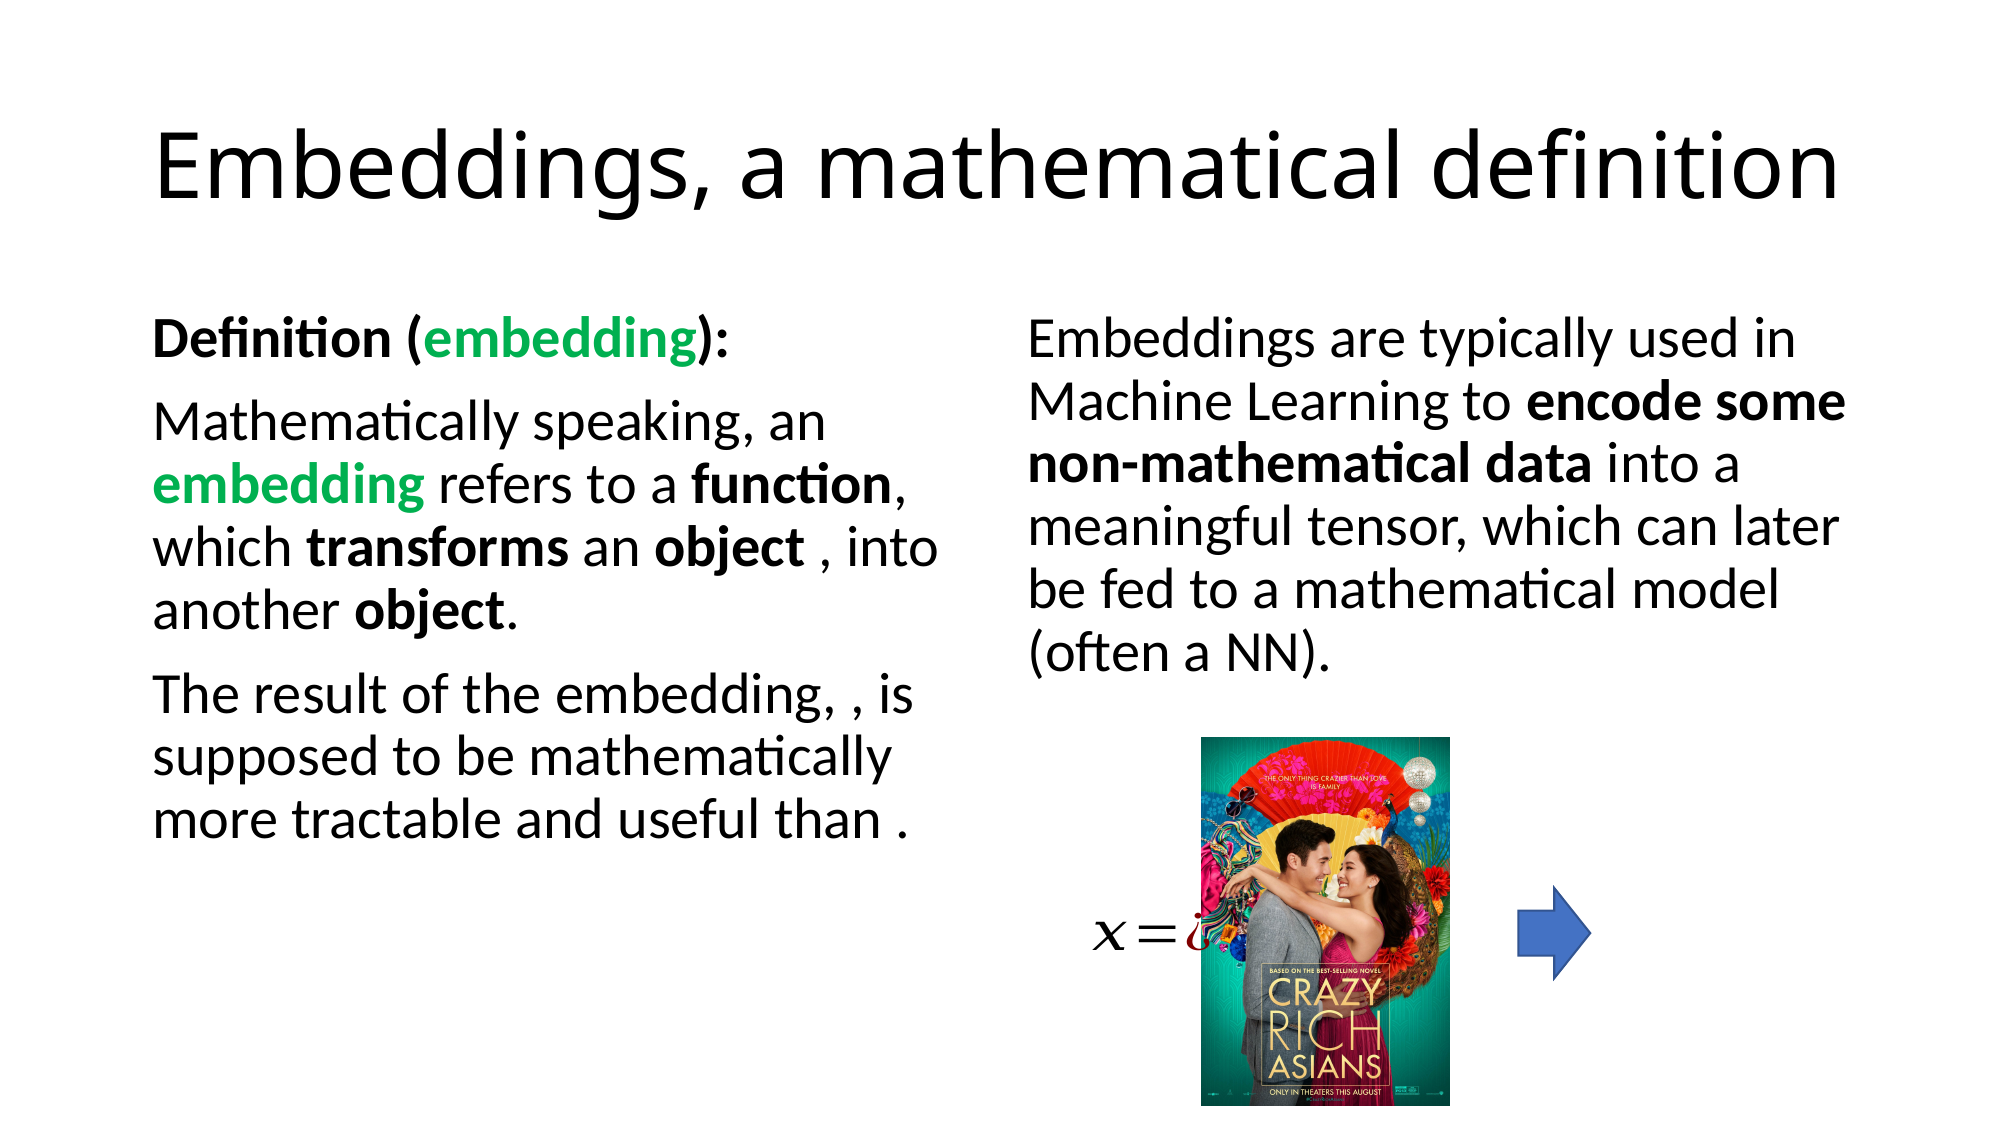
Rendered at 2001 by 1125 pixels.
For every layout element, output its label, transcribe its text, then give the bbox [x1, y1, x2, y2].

picture [1415, 815, 1425, 826]
list Embeddings are typically used in Machine Learning to encode some non-mathematical data into a meaningful tensor, which can later be fed to a mathematical model (often a NN). [1012, 299, 1863, 1014]
text_box [1517, 885, 1592, 982]
picture [1201, 737, 1450, 1106]
title Embeddings, a mathematical definition [137, 59, 1863, 278]
